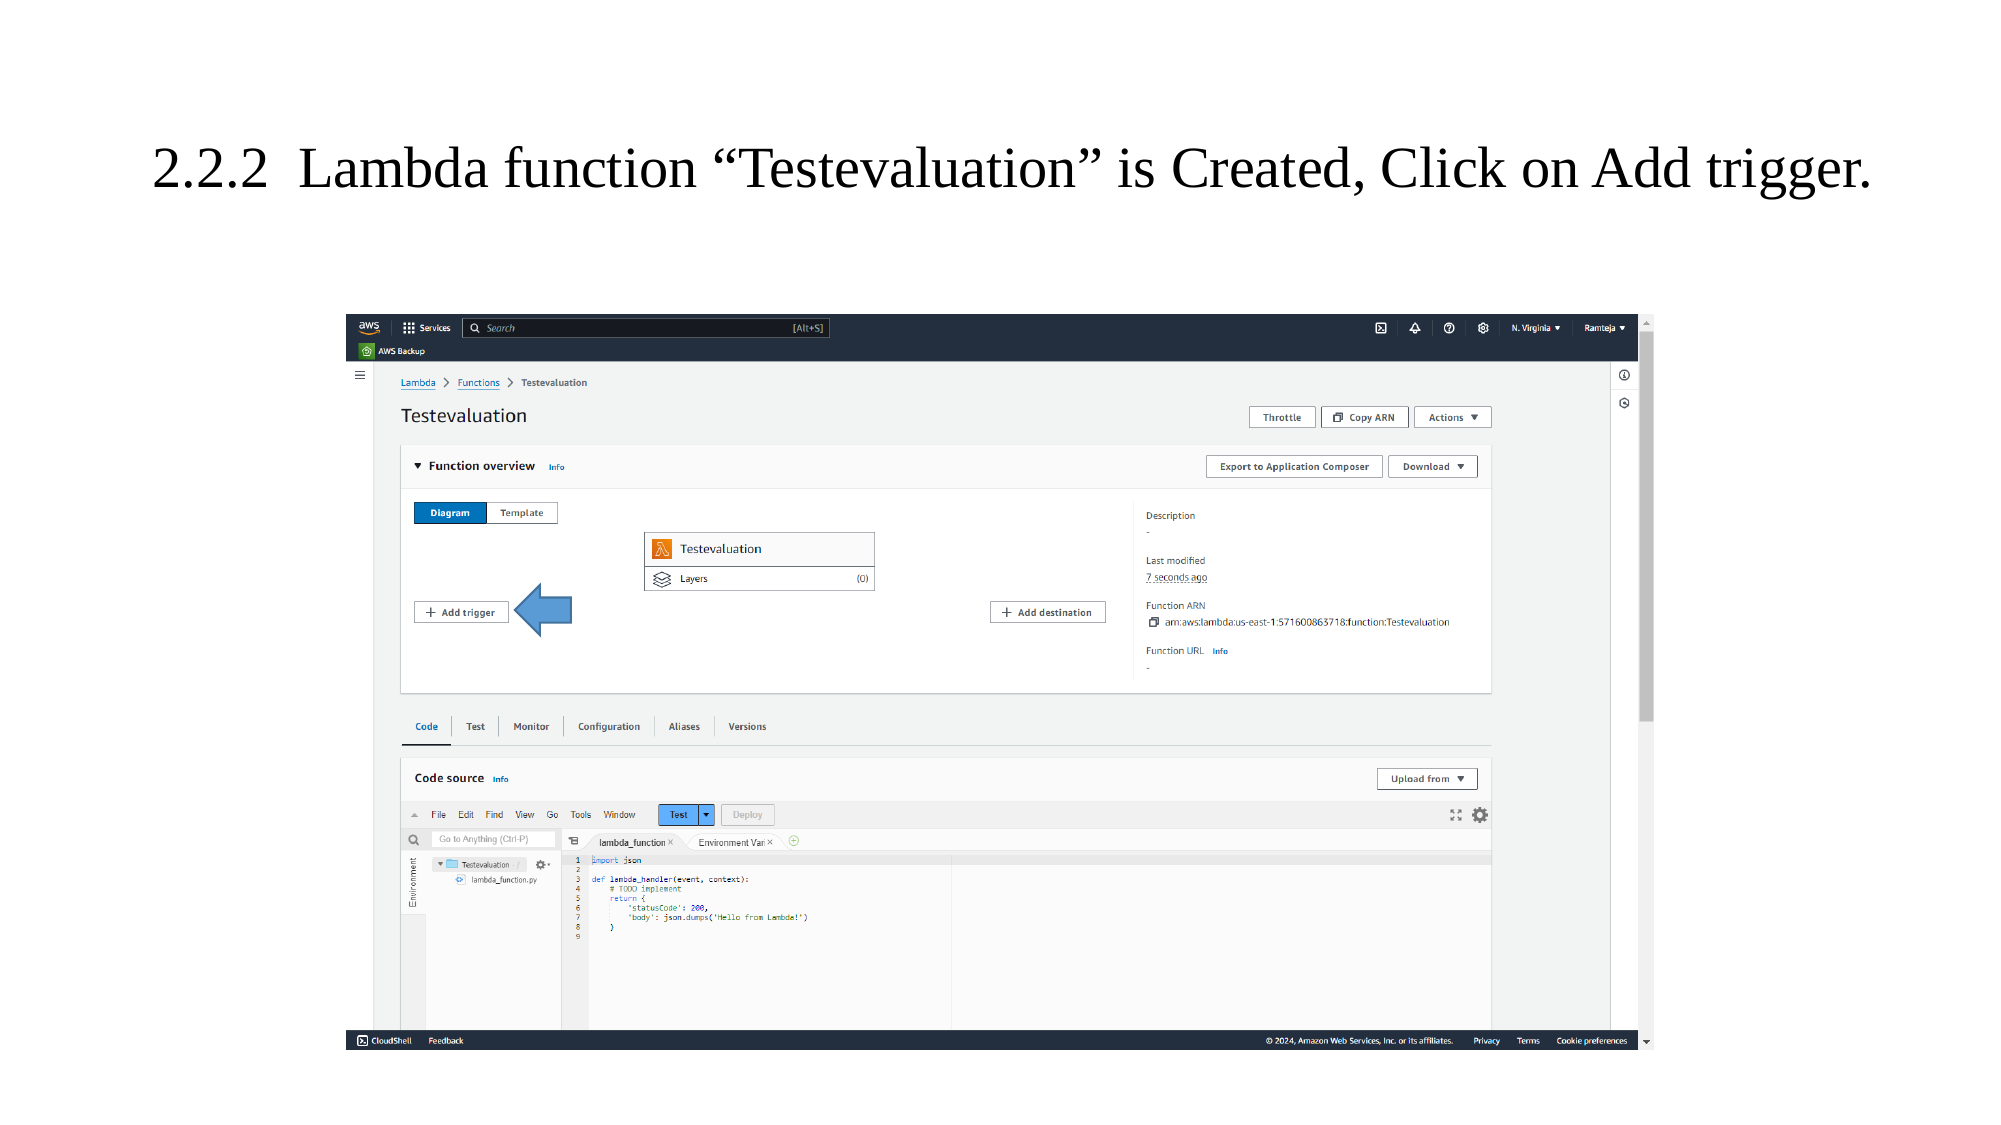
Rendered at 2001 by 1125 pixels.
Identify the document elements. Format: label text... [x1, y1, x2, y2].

title 2.2.2 Lambda function “Testevaluation” is Created, Click on Add trigger. [137, 59, 1958, 278]
picture [346, 314, 1654, 1050]
